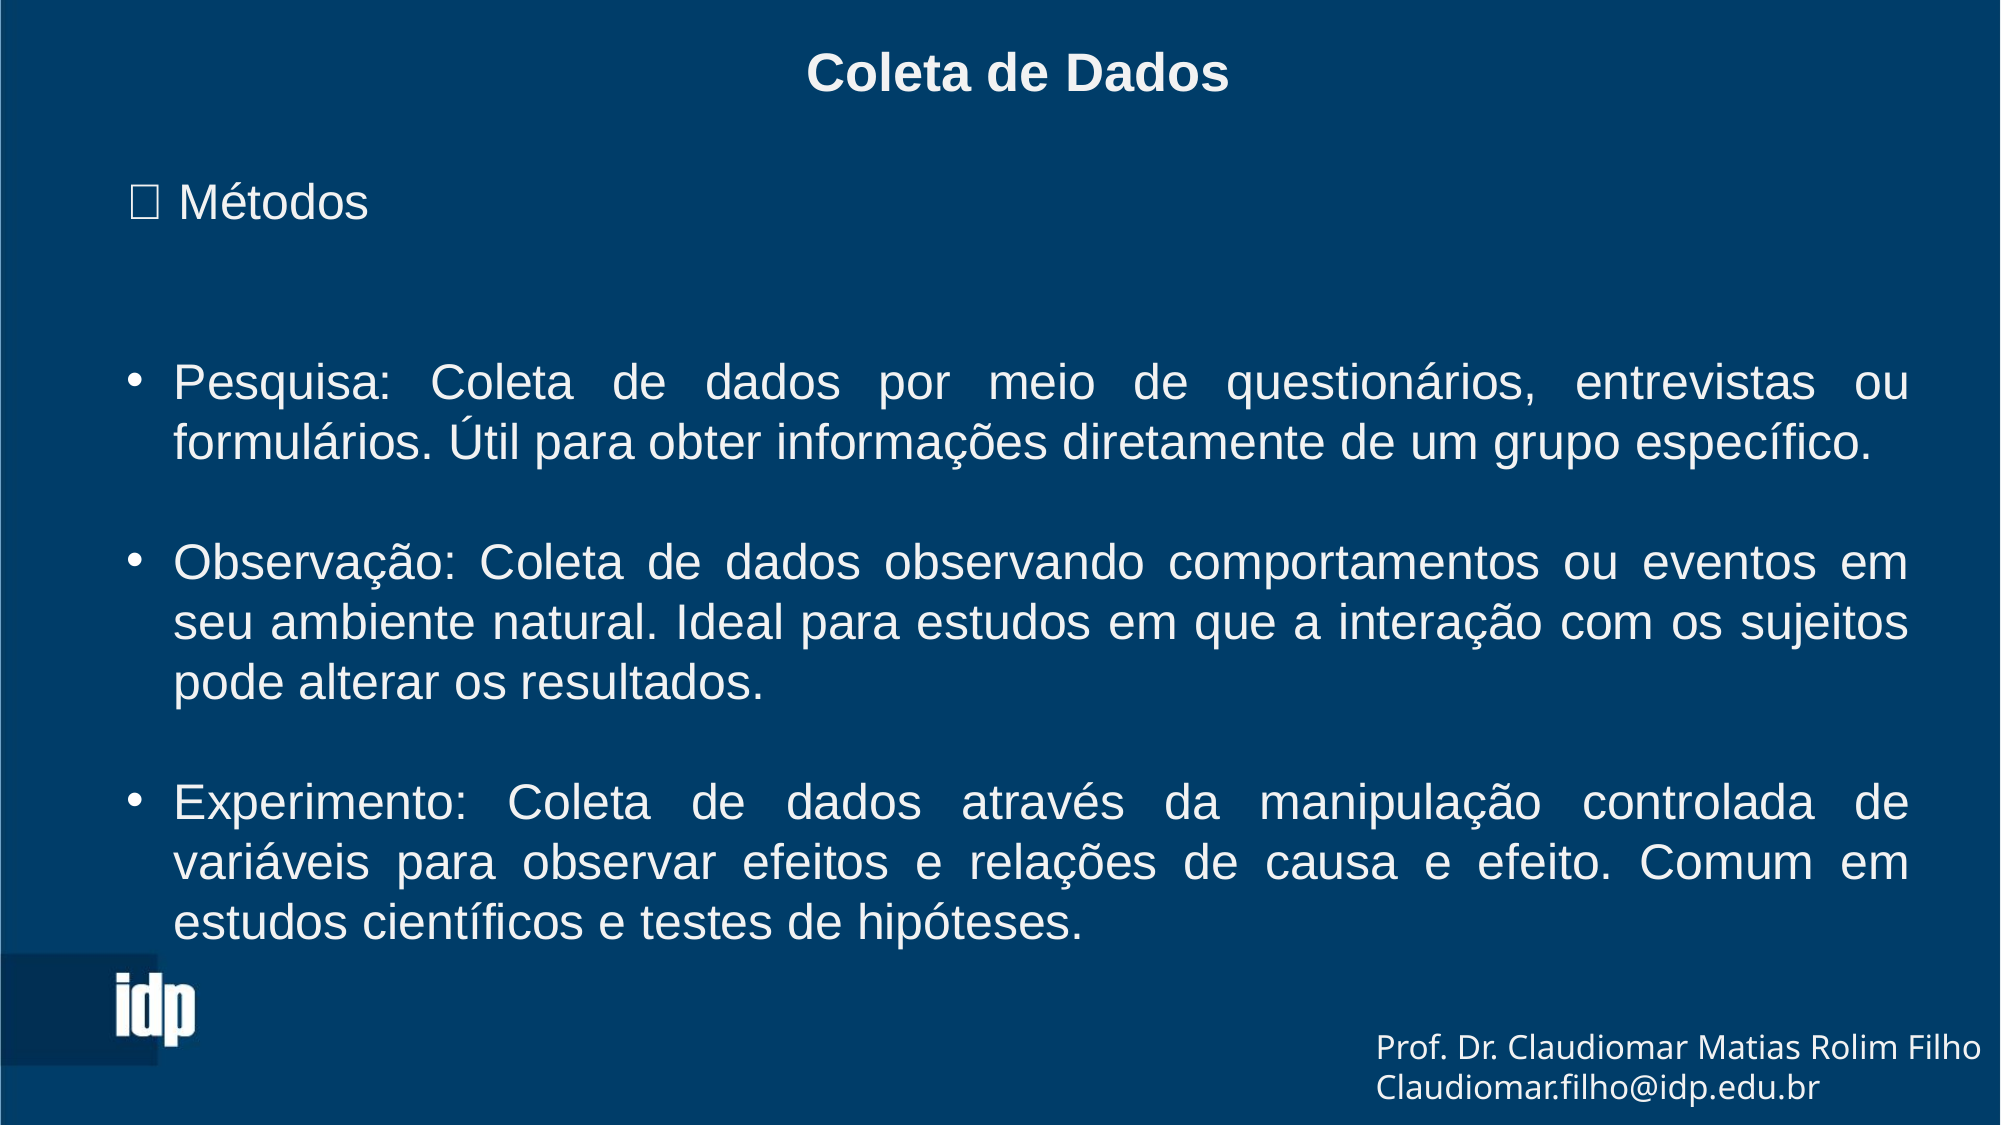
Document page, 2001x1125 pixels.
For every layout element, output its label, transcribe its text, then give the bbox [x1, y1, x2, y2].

picture [0, 0, 2001, 1125]
text_box Prof. Dr. Claudiomar Matias Rolim Filho Claudiomar.filho@idp.edu.br [1360, 1018, 2000, 1114]
text_box Coleta de Dados [112, 29, 1926, 161]
text_box 📌 Métodos Pesquisa: Coleta de dados por meio de questionários, entrevistas ou formulários. Útil para obter informações diretamente de um grupo específico. Observação: Coleta de dados observando comportamentos ou eventos em seu ambiente natural. Ideal para estudos em que a interação com os sujeitos pode alterar os resultados. Experimento: Coleta de dados através da manipulação controlada de variáveis para observar efeitos e relações de causa e efeito. Comum em estudos científicos e testes de hipóteses. [112, 161, 1926, 1019]
